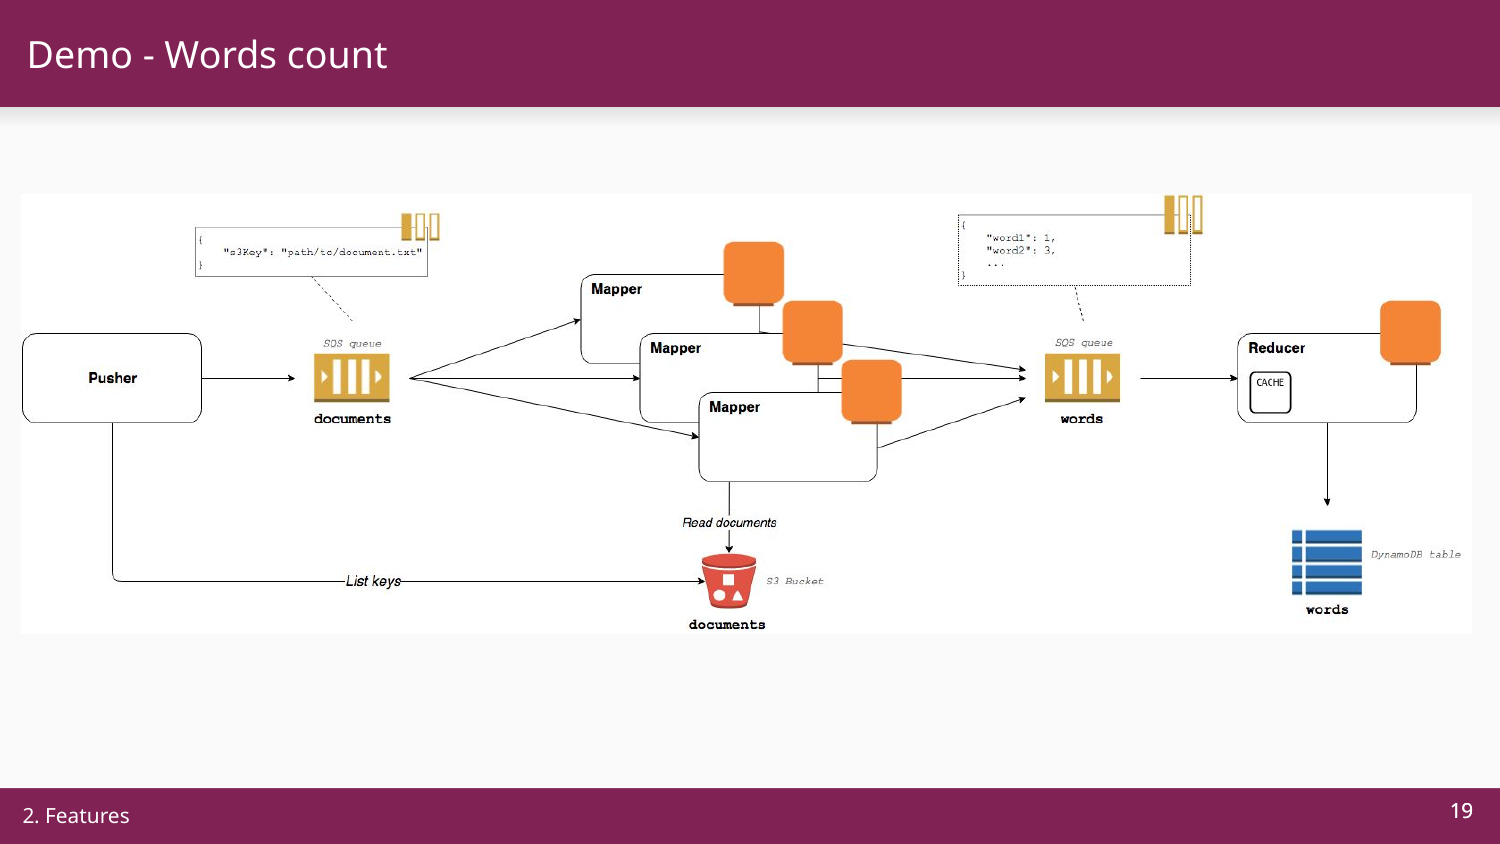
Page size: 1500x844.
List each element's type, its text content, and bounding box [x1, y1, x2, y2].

slide_number ‹#› [1398, 786, 1489, 836]
title Demo - Words count [11, 4, 1482, 104]
title 2. Features [7, 786, 1399, 844]
picture [21, 193, 1472, 634]
